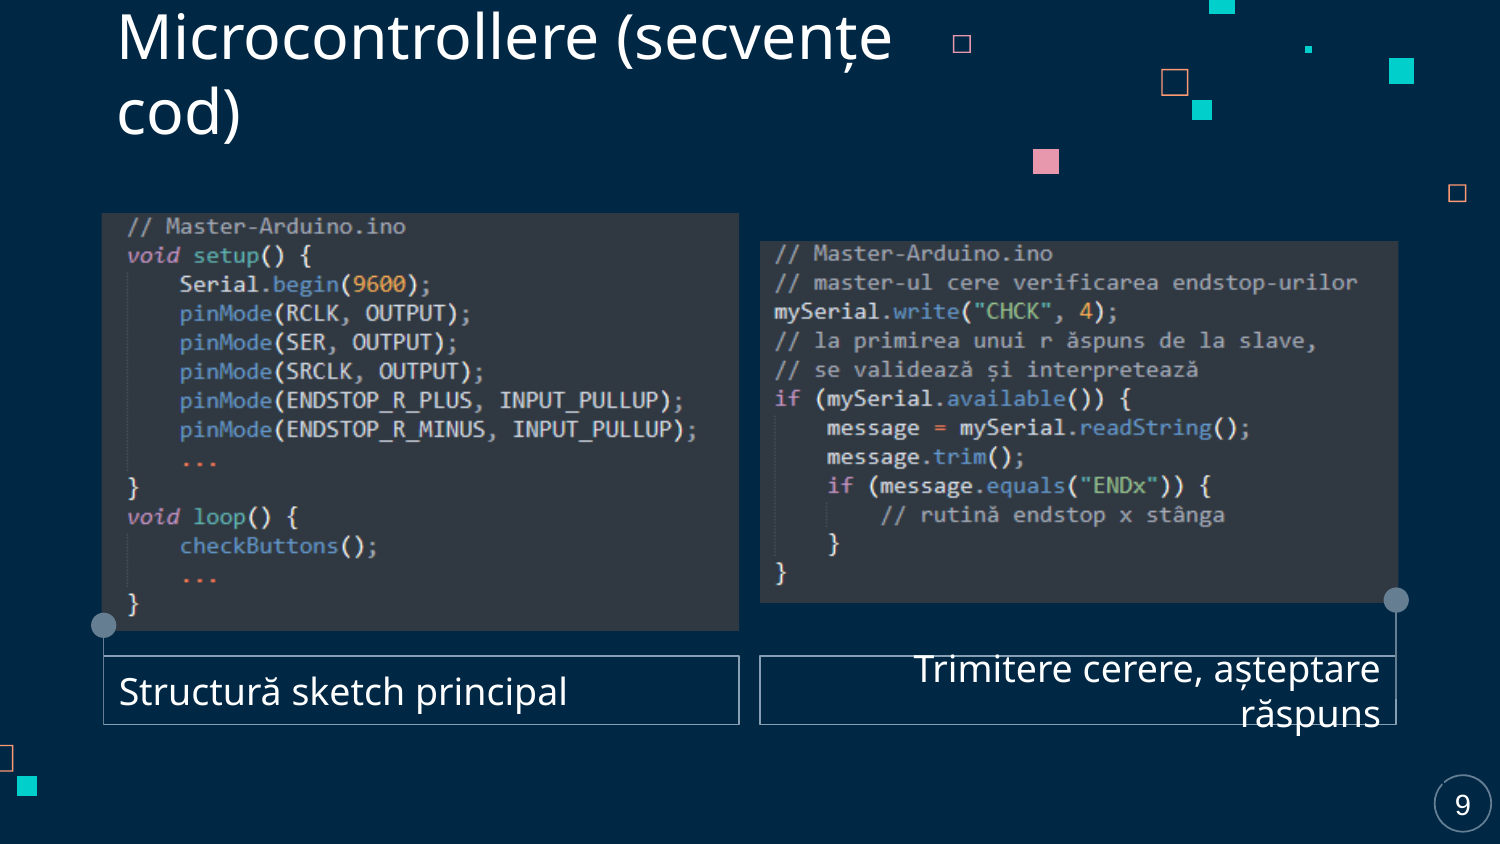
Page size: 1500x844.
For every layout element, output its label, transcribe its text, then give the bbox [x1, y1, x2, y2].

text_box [759, 240, 1410, 725]
title Microcontrollere (secvențe cod) [101, 67, 1021, 163]
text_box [90, 213, 740, 725]
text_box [1433, 774, 1493, 833]
